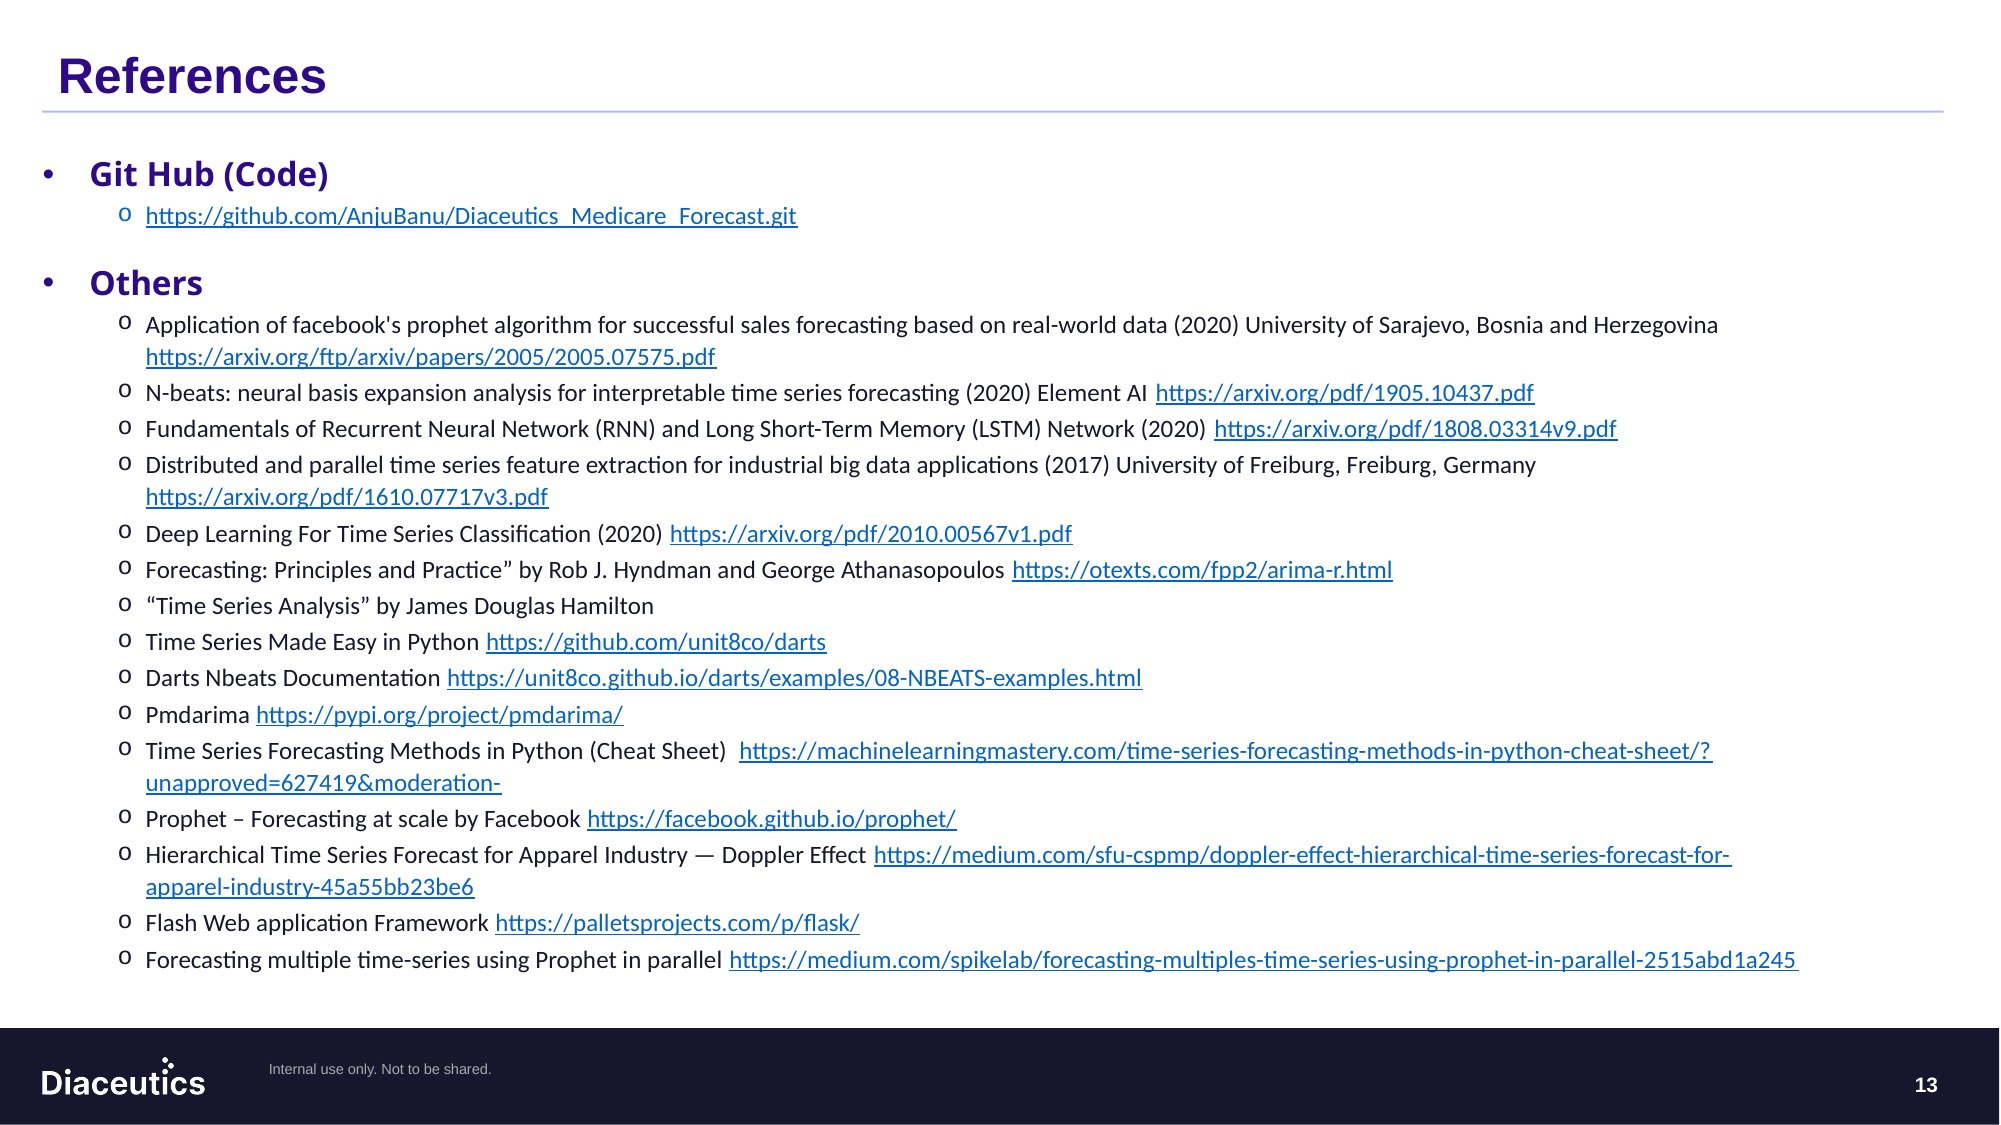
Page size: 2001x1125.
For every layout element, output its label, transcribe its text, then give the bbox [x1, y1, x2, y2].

title References [42, 3, 1944, 112]
slide_number 13 [1862, 1050, 1953, 1105]
text_box Others Application of facebook's prophet algorithm for successful sales forecasting based on real-world data (2020) University of Sarajevo, Bosnia and Herzegovina https://arxiv.org/ftp/arxiv/papers/2005/2005.07575.pdf N-beats: neural basis expansion analysis for interpretable time series forecasting (2020) Element AI https://arxiv.org/pdf/1905.10437.pdf Fundamentals of Recurrent Neural Network (RNN) and Long Short-Term Memory (LSTM) Network (2020) https://arxiv.org/pdf/1808.03314v9.pdf Distributed and parallel time series feature extraction for industrial big data applications (2017) University of Freiburg, Freiburg, Germany https://arxiv.org/pdf/1610.07717v3.pdf Deep Learning For Time Series Classification (2020) https://arxiv.org/pdf/2010.00567v1.pdf Forecasting: Principles and Practice” by Rob J. Hyndman and George Athanasopoulos https://otexts.com/fpp2/arima-r.html “Time Series Analysis” by James Douglas Hamilton Time Series Made Easy in Python https://github.com/unit8co/darts Darts Nbeats Documentation https://unit8co.github.io/darts/examples/08-NBEATS-examples.html Pmdarima https://pypi.org/project/pmdarima/ Time Series Forecasting Methods in Python (Cheat Sheet) https://machinelearningmastery.com/time-series-forecasting-methods-in-python-cheat-sheet/?unapproved=627419&moderation- Prophet – Forecasting at scale by Facebook https://facebook.github.io/prophet/ Hierarchical Time Series Forecast for Apparel Industry — Doppler Effect https://medium.com/sfu-cspmp/doppler-effect-hierarchical-time-series-forecast-for-apparel-industry-45a55bb23be6 Flash Web application Framework https://palletsprojects.com/p/flask/ Forecasting multiple time-series using Prophet in parallel https://medium.com/spikelab/forecasting-multiples-time-series-using-prophet-in-parallel-2515abd1a245 [27, 251, 1817, 981]
picture [42, 1057, 205, 1095]
text_box Git Hub (Code) https://github.com/AnjuBanu/Diaceutics_Medicare_Forecast.git [27, 143, 1912, 238]
